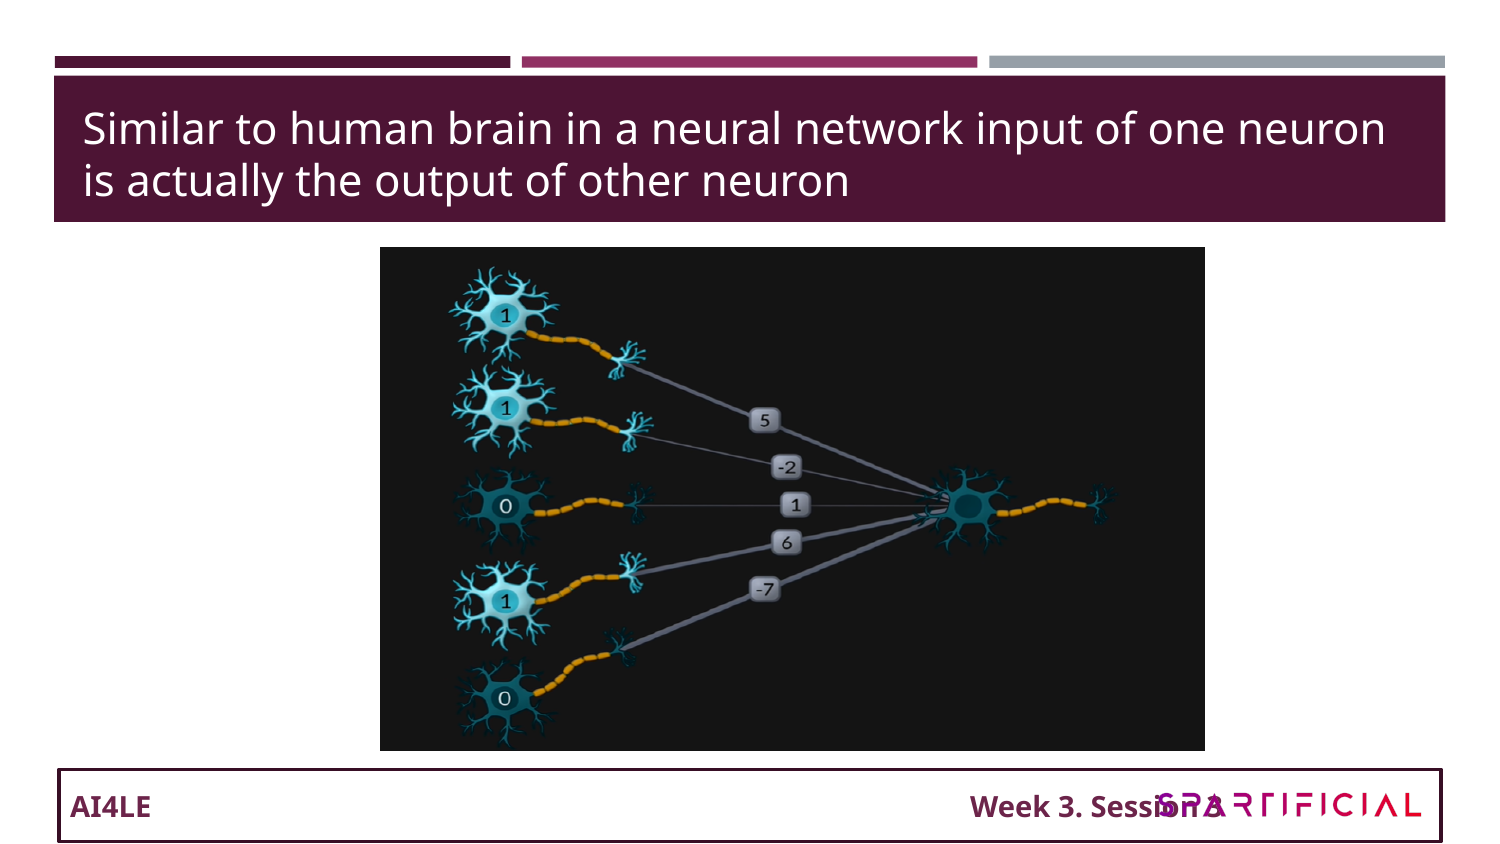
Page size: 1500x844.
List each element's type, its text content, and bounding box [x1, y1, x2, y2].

title Similar to human brain in a neural network input of one neuron is actually the output of other neuron [71, 86, 1429, 212]
picture [380, 247, 1205, 751]
picture [1152, 784, 1429, 821]
text_box AI4LE Week 3. Session 3 [58, 769, 1442, 842]
